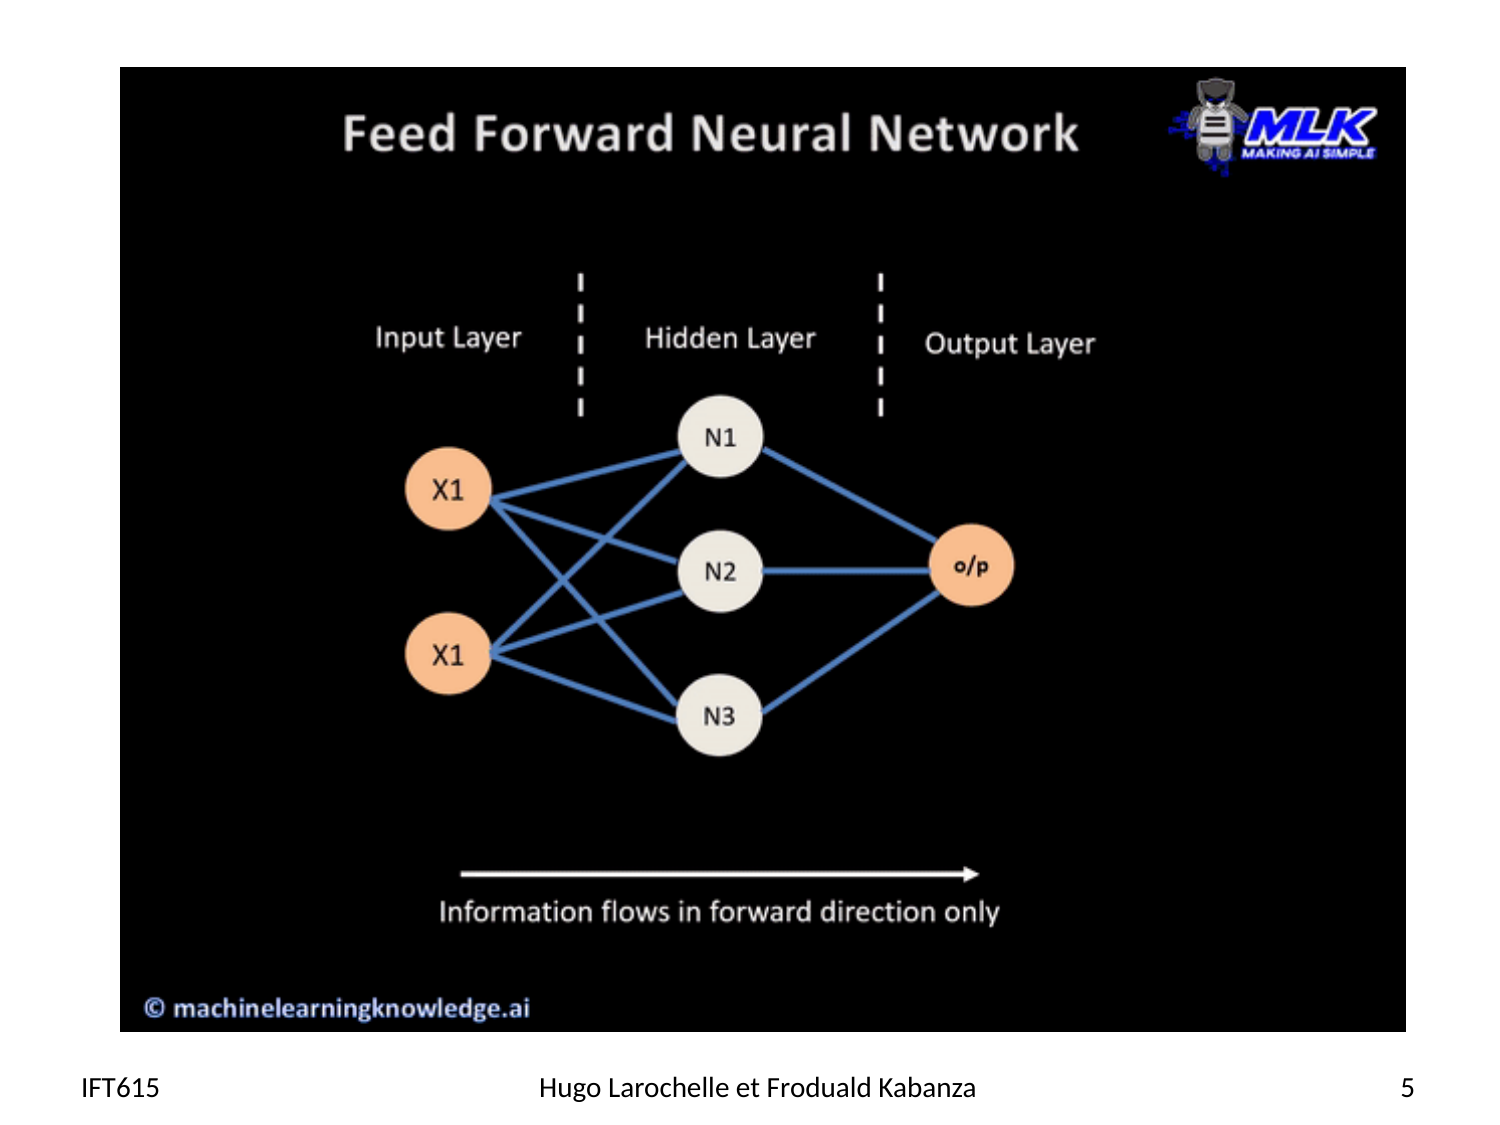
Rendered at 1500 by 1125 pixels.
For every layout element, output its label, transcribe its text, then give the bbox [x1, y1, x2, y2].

slide_number 5 [1080, 1056, 1431, 1117]
slide_number IFT615 [66, 1056, 356, 1117]
footer Hugo Larochelle et Froduald Kabanza [520, 1056, 996, 1117]
picture [119, 67, 1406, 1032]
